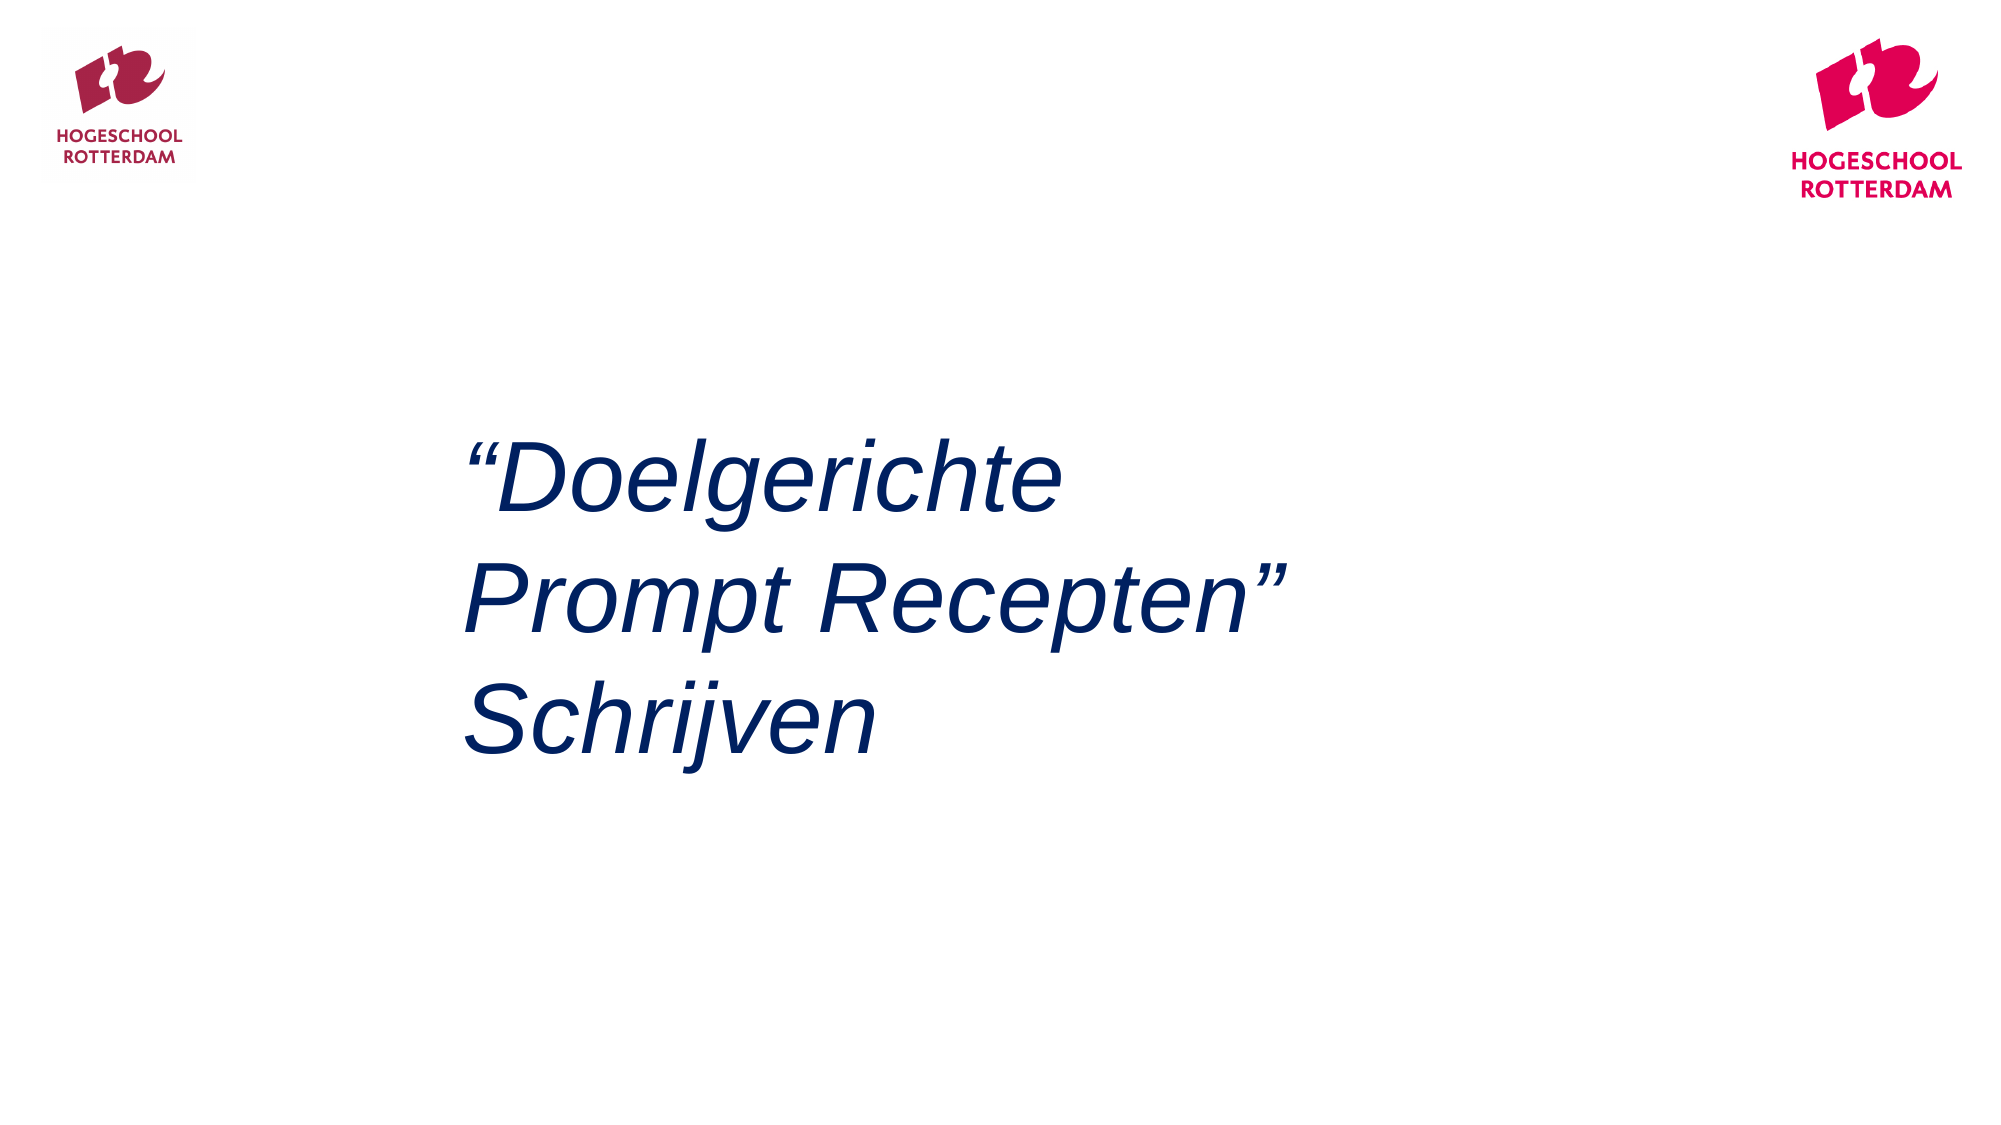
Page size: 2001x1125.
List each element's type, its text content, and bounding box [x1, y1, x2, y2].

text_box “Doelgerichte Prompt Recepten” Schrijven [461, 409, 1612, 774]
picture [1769, 14, 1980, 225]
picture [41, 27, 196, 183]
